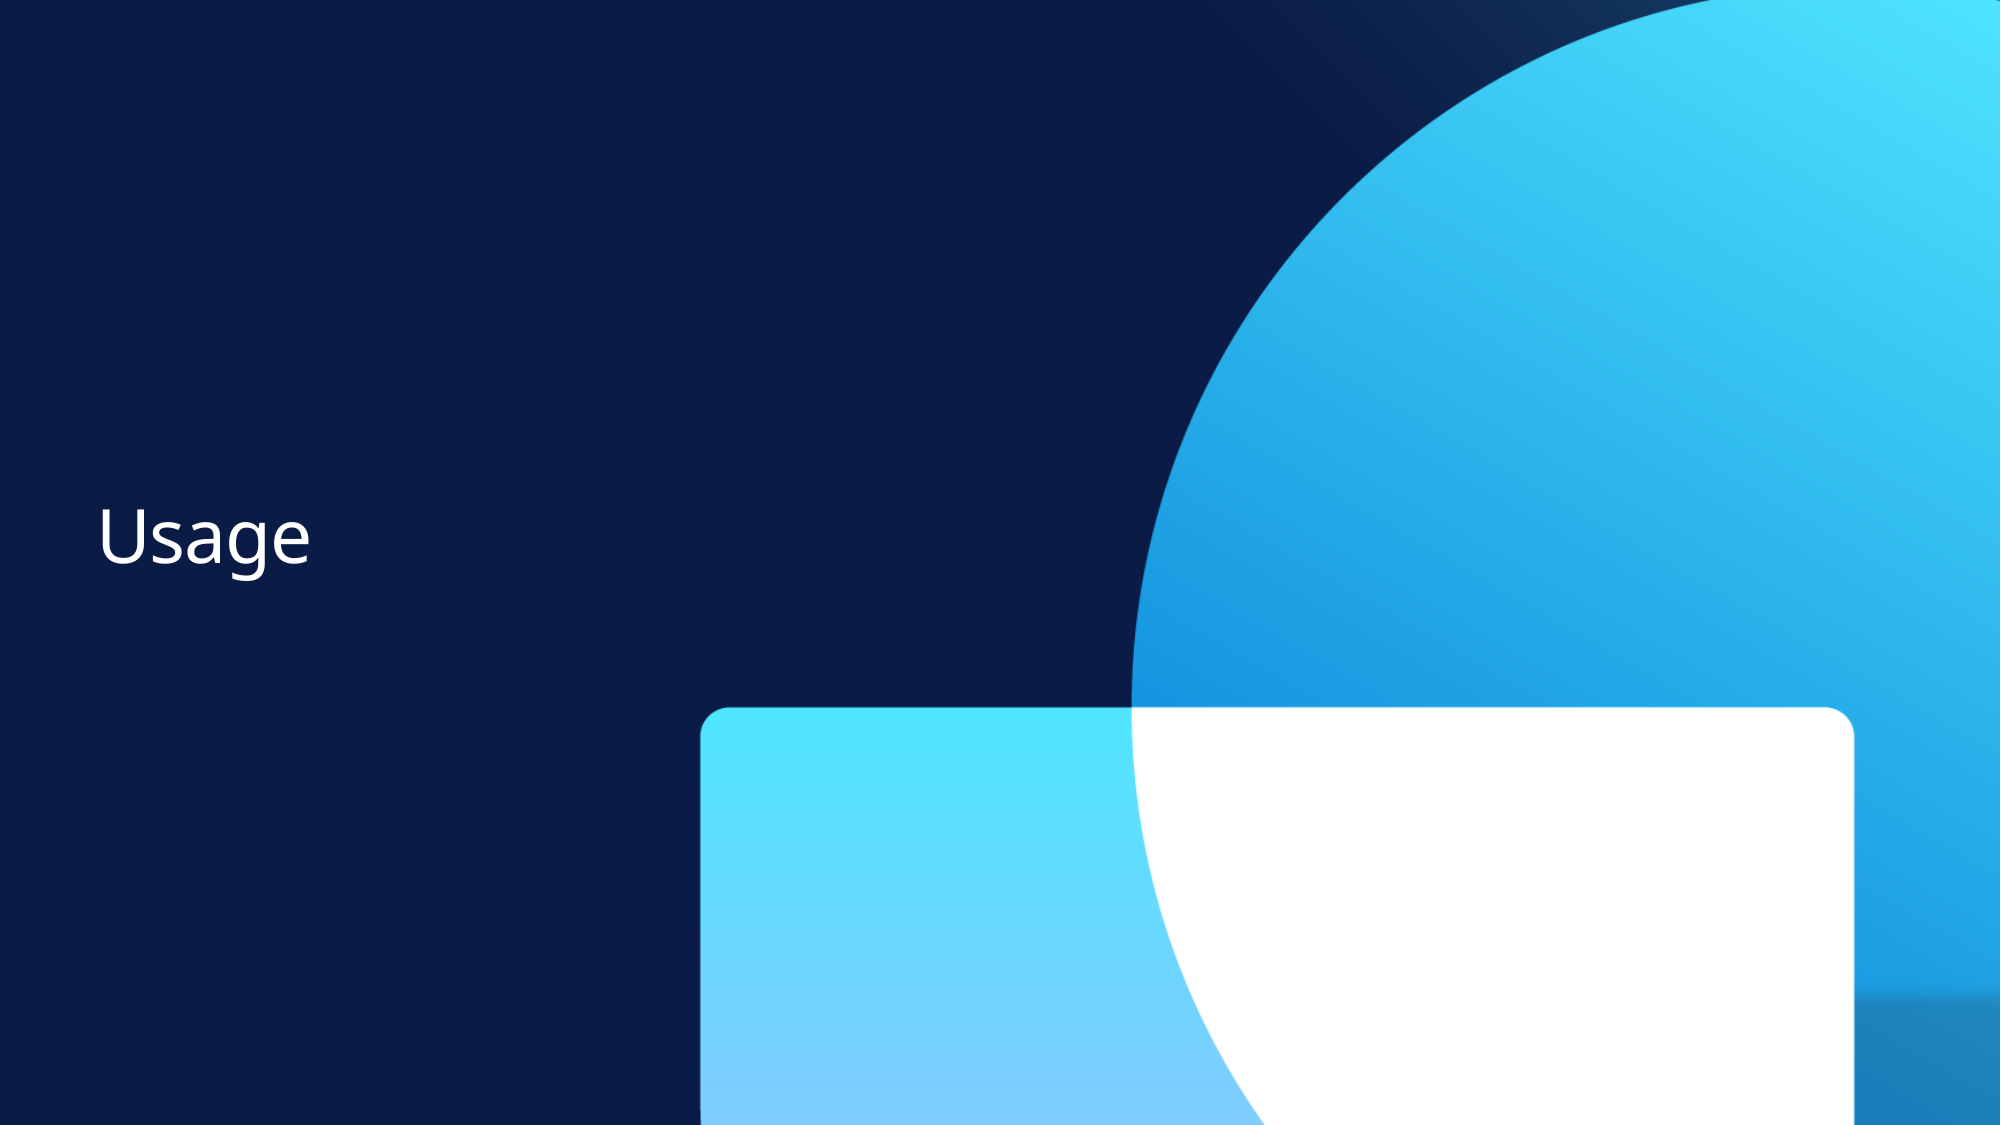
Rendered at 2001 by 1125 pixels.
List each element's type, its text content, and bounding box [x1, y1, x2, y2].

picture [618, 0, 2000, 1125]
title Usage [96, 498, 744, 580]
